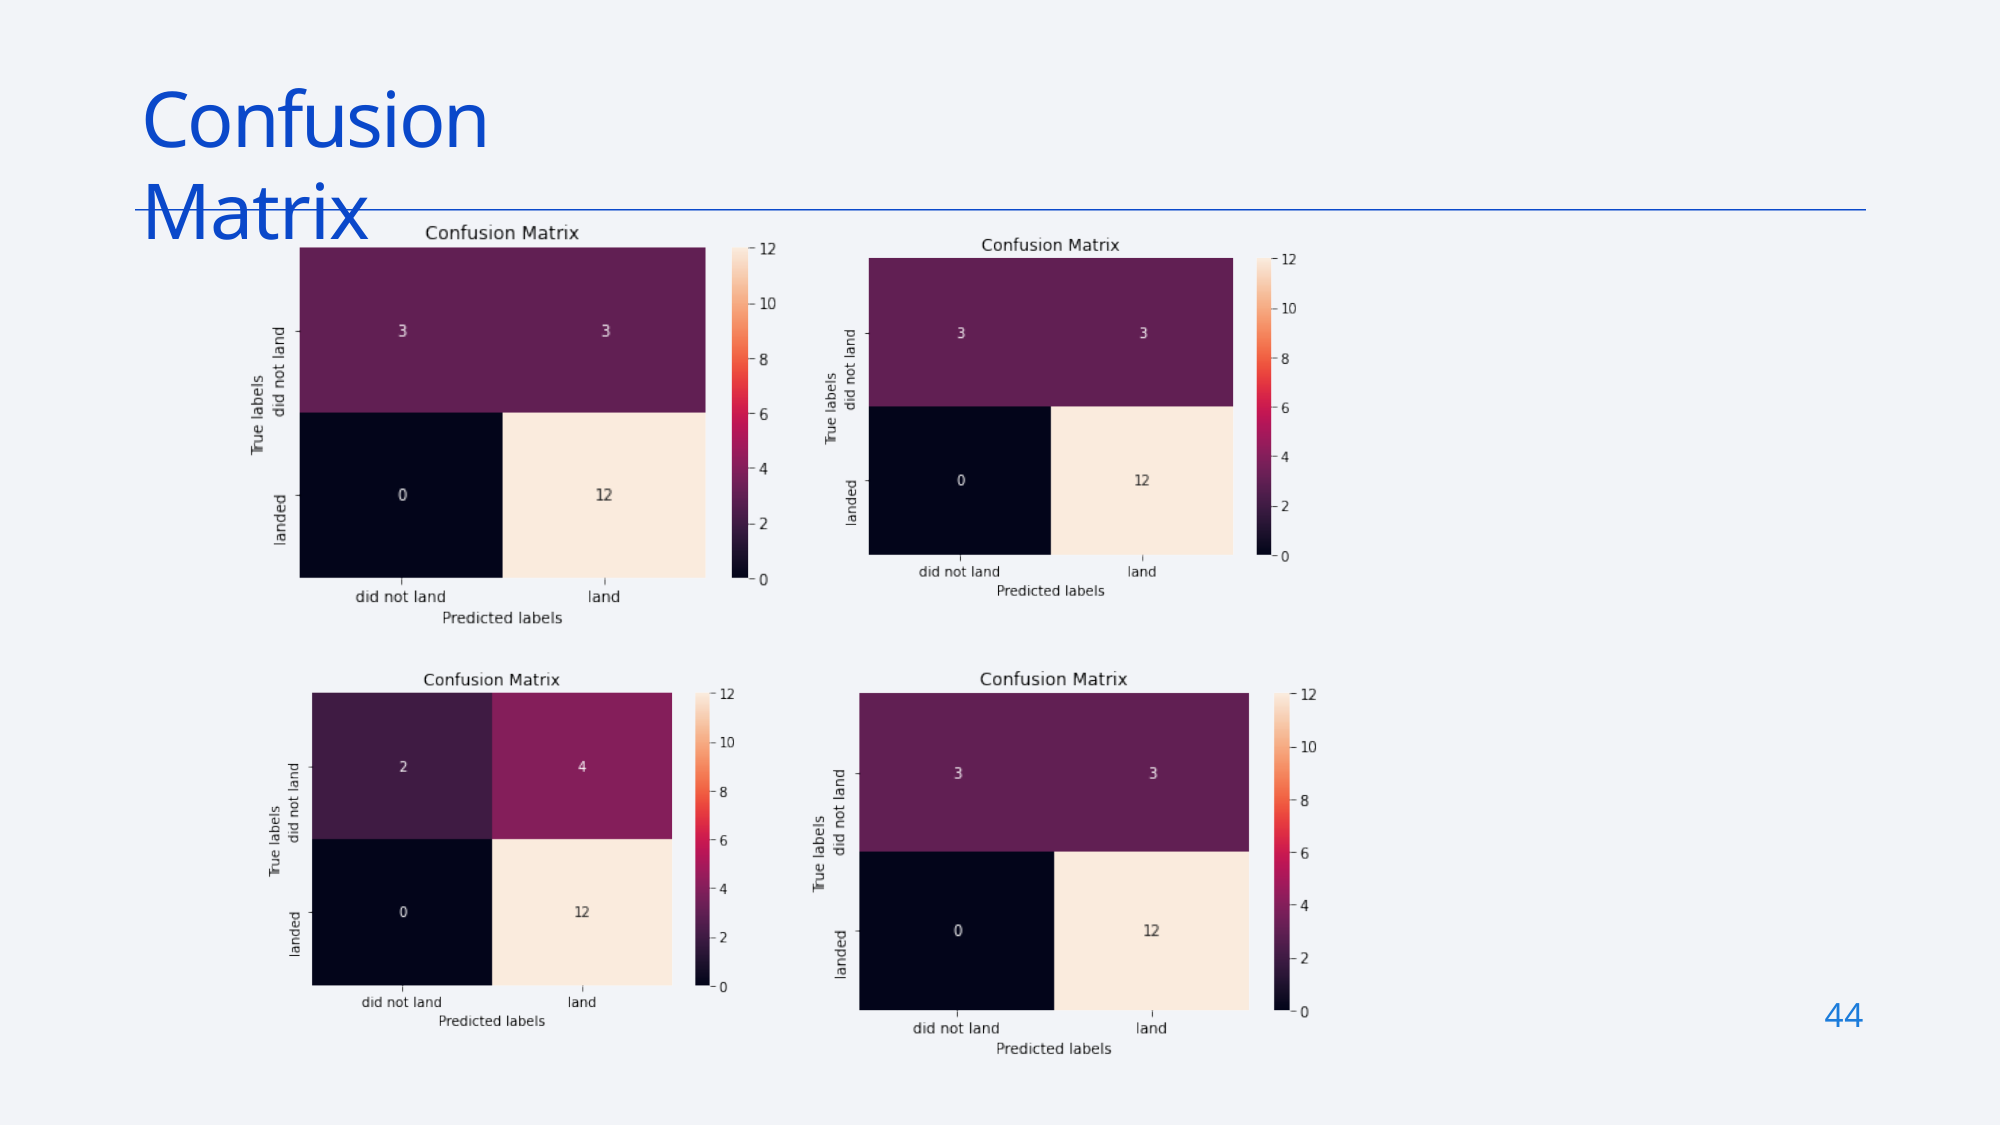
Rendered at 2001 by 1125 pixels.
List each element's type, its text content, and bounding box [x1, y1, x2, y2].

picture [0, 0, 2000, 1125]
slide_number 44 [1818, 1001, 1873, 1125]
title Confusion Matrix [139, 68, 696, 259]
